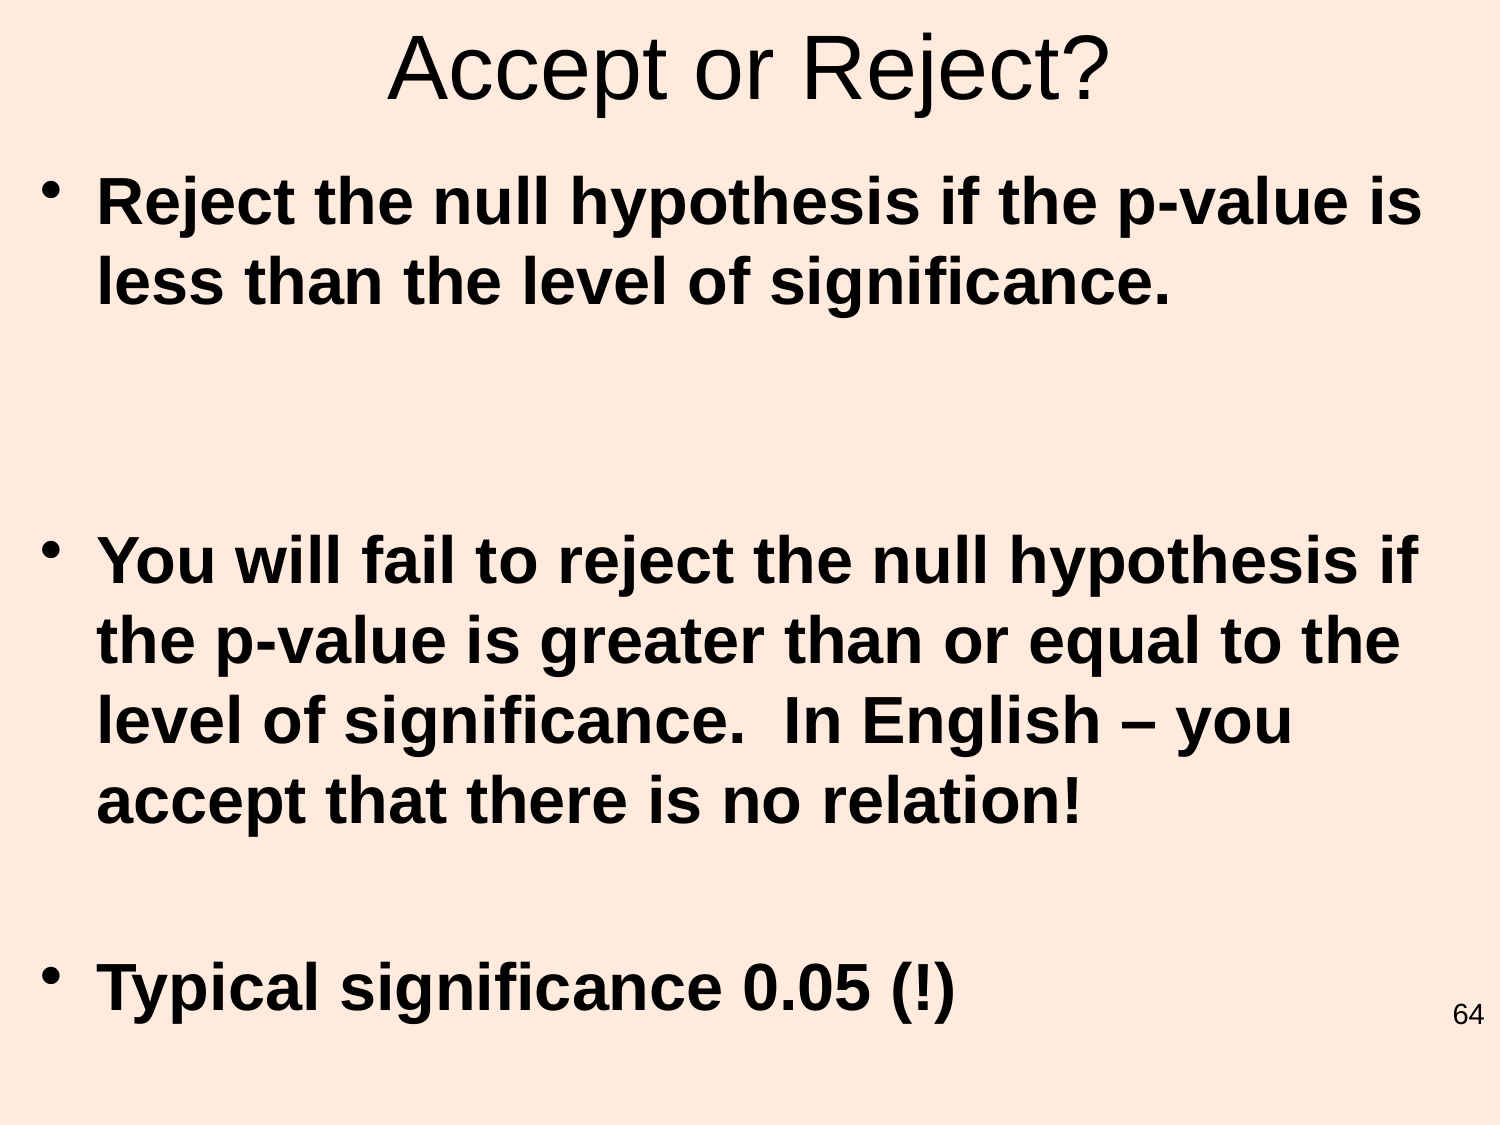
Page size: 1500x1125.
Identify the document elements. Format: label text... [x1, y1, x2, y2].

list Reject the null hypothesis if the p-value is less than the level of significance. You will fail to reject the null hypothesis if the p-value is greater than or equal to the level of significance. In English – you accept that there is no relation! Typical significance 0.05 (!) [24, 149, 1463, 1100]
title Accept or Reject? [112, 0, 1388, 125]
slide_number 64 [1187, 987, 1500, 1063]
